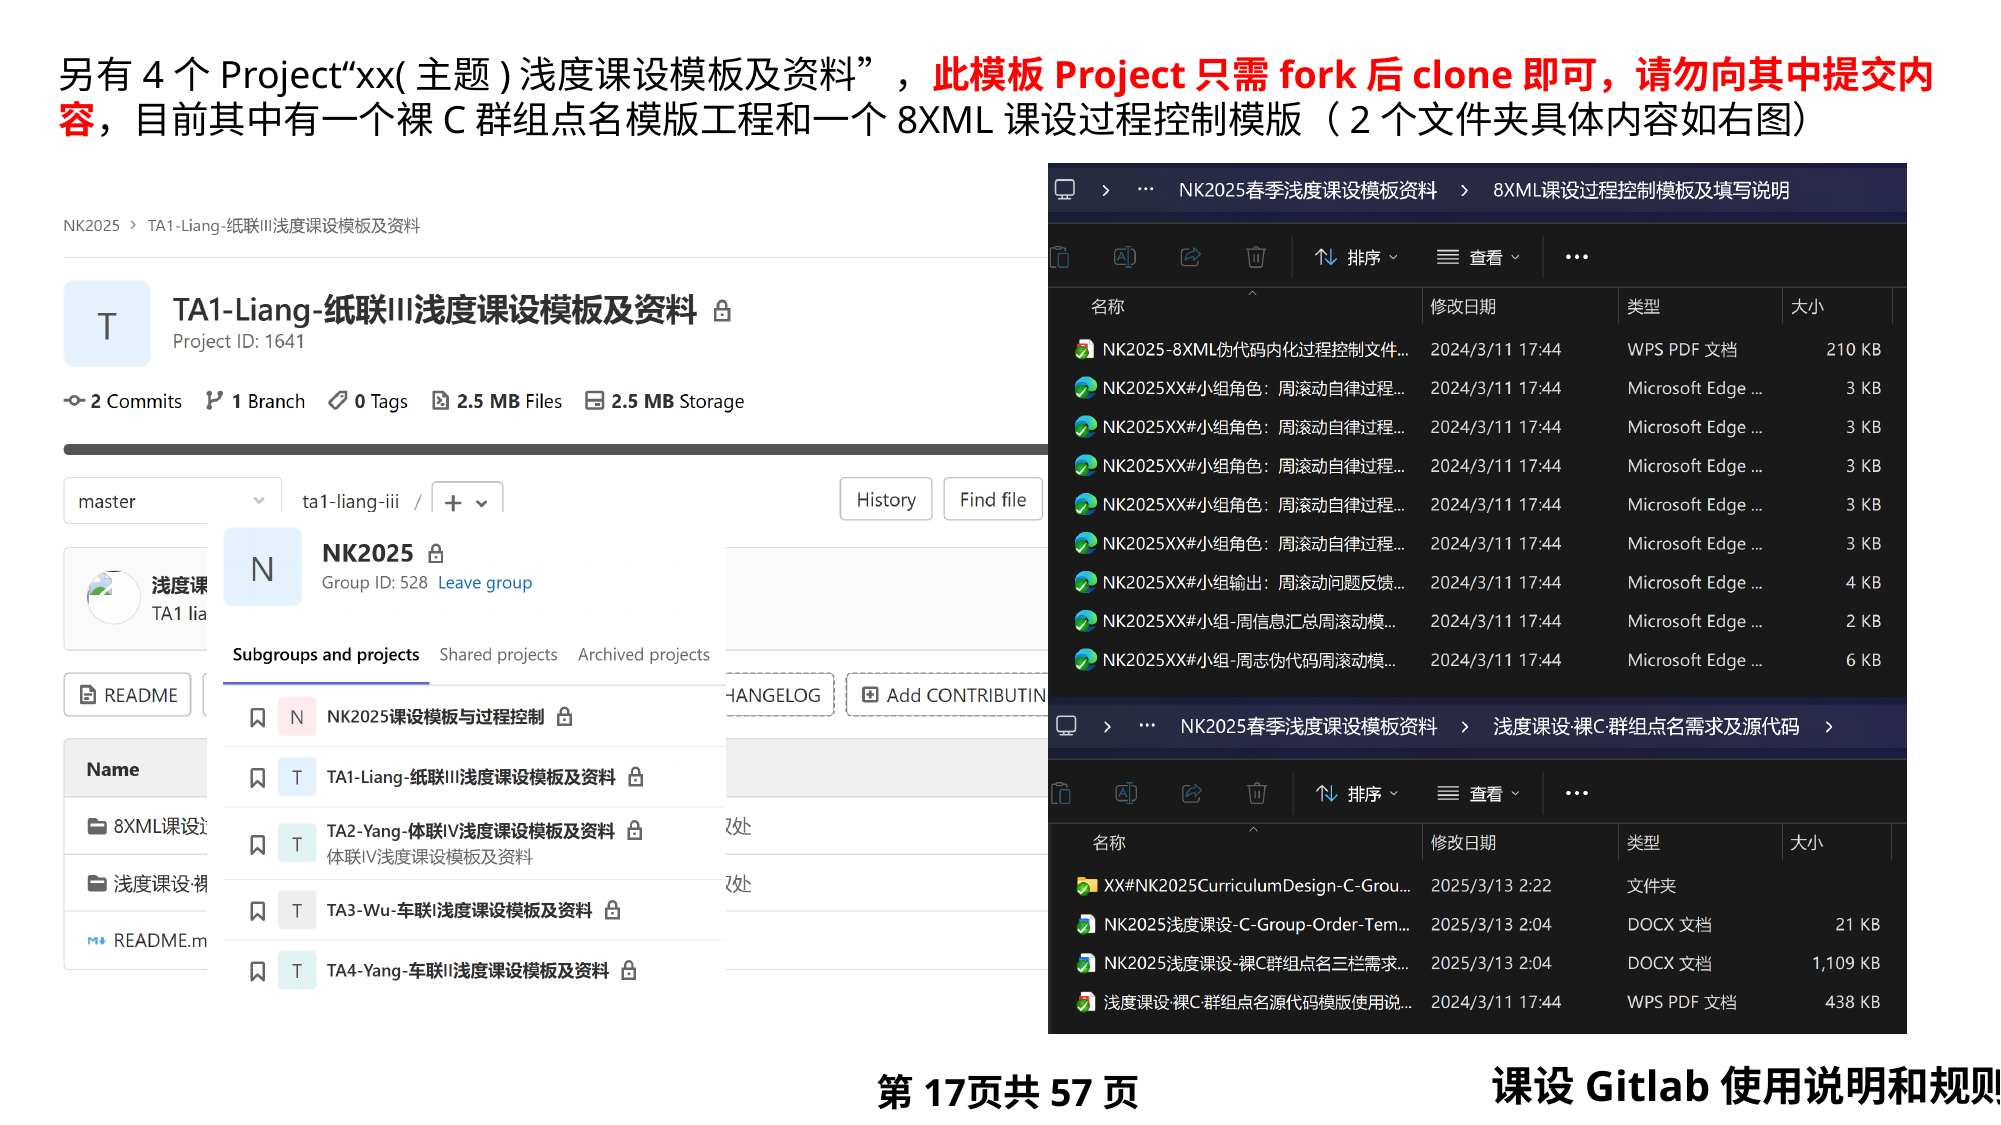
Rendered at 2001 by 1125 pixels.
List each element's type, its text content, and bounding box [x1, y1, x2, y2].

text_box 第页共57页 [851, 1060, 1165, 1125]
picture [26, 163, 1907, 1034]
text_box 课设Gitlab使用说明和规则 [1476, 1052, 2000, 1117]
text_box 另有4个Project“xx(主题)浅度课设模板及资料”，此模板Project只需fork后clone即可，请勿向其中提交内容，目前其中有一个裸C群组点名模版工程和一个8XML课设过程控制模版（2个文件夹具体内容如右图） [43, 43, 1955, 284]
